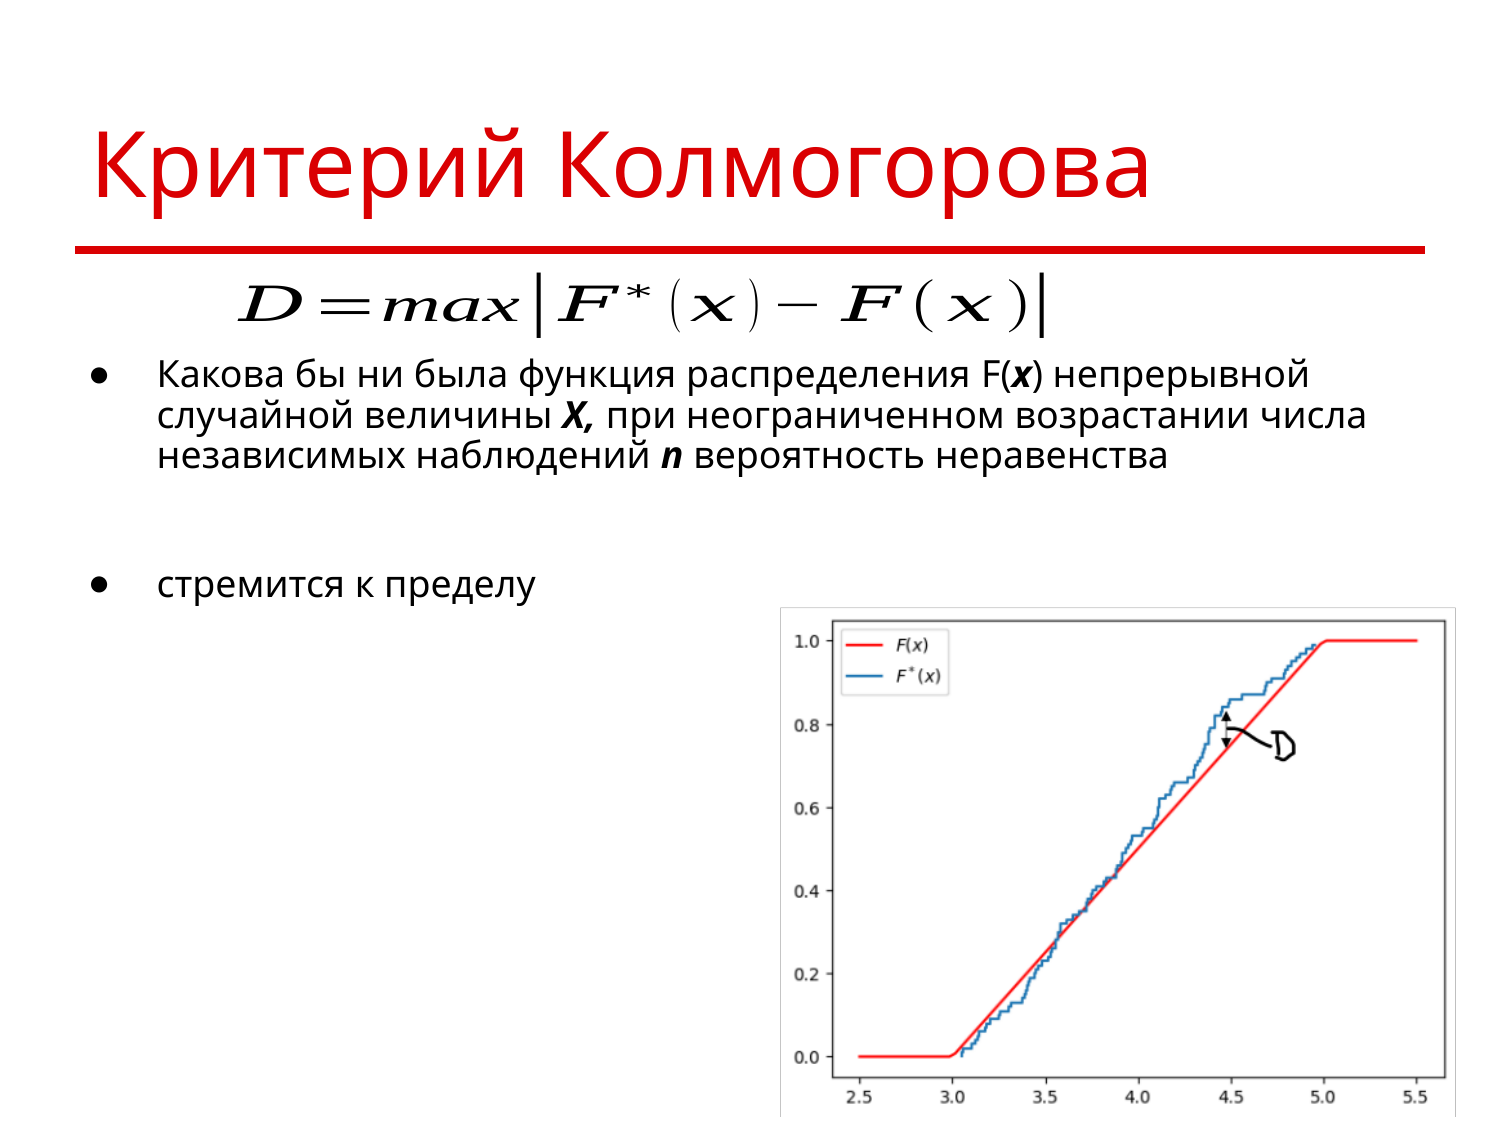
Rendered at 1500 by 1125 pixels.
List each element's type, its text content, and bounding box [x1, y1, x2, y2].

picture [774, 590, 1465, 1116]
title Критерий Колмогорова [75, 45, 1425, 233]
